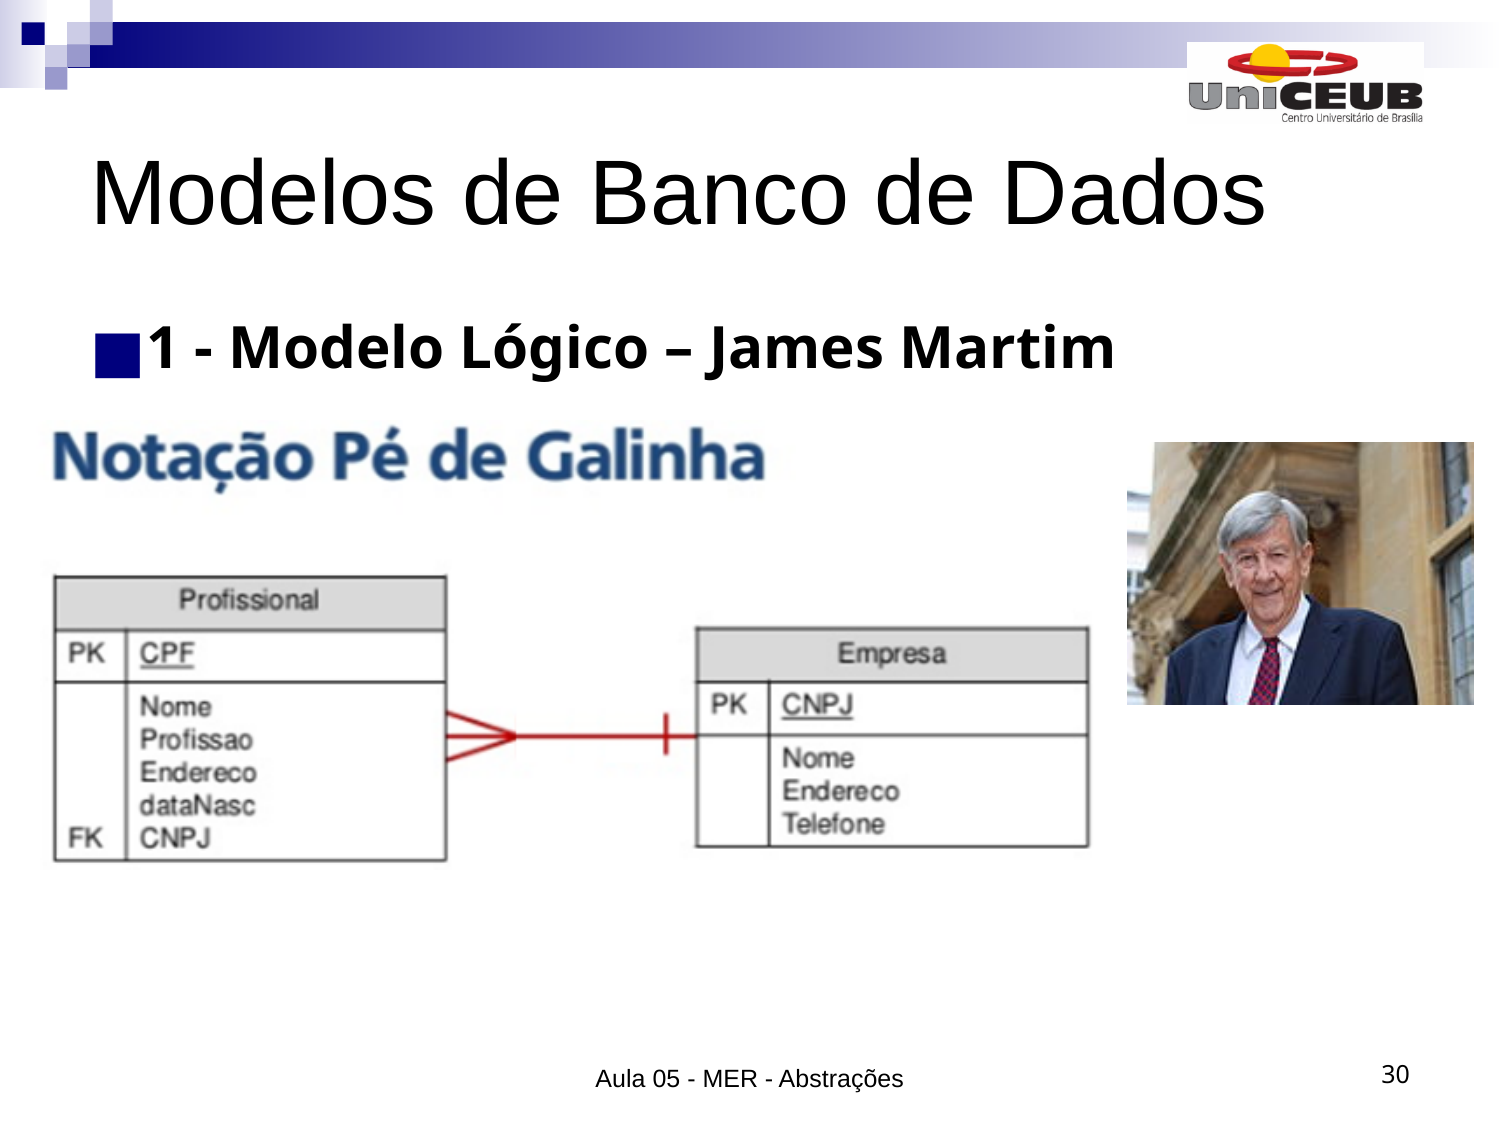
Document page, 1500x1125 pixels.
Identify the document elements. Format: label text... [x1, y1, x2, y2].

list 1 - Modelo Lógico – James Martim [75, 302, 1425, 441]
picture [1186, 42, 1424, 125]
text_box ‹#› [1074, 1024, 1425, 1100]
picture [1127, 441, 1474, 705]
title Modelos de Banco de Dados [75, 75, 1425, 300]
picture [29, 420, 1101, 870]
footer Aula 05 - MER - Abstrações [512, 1025, 988, 1100]
